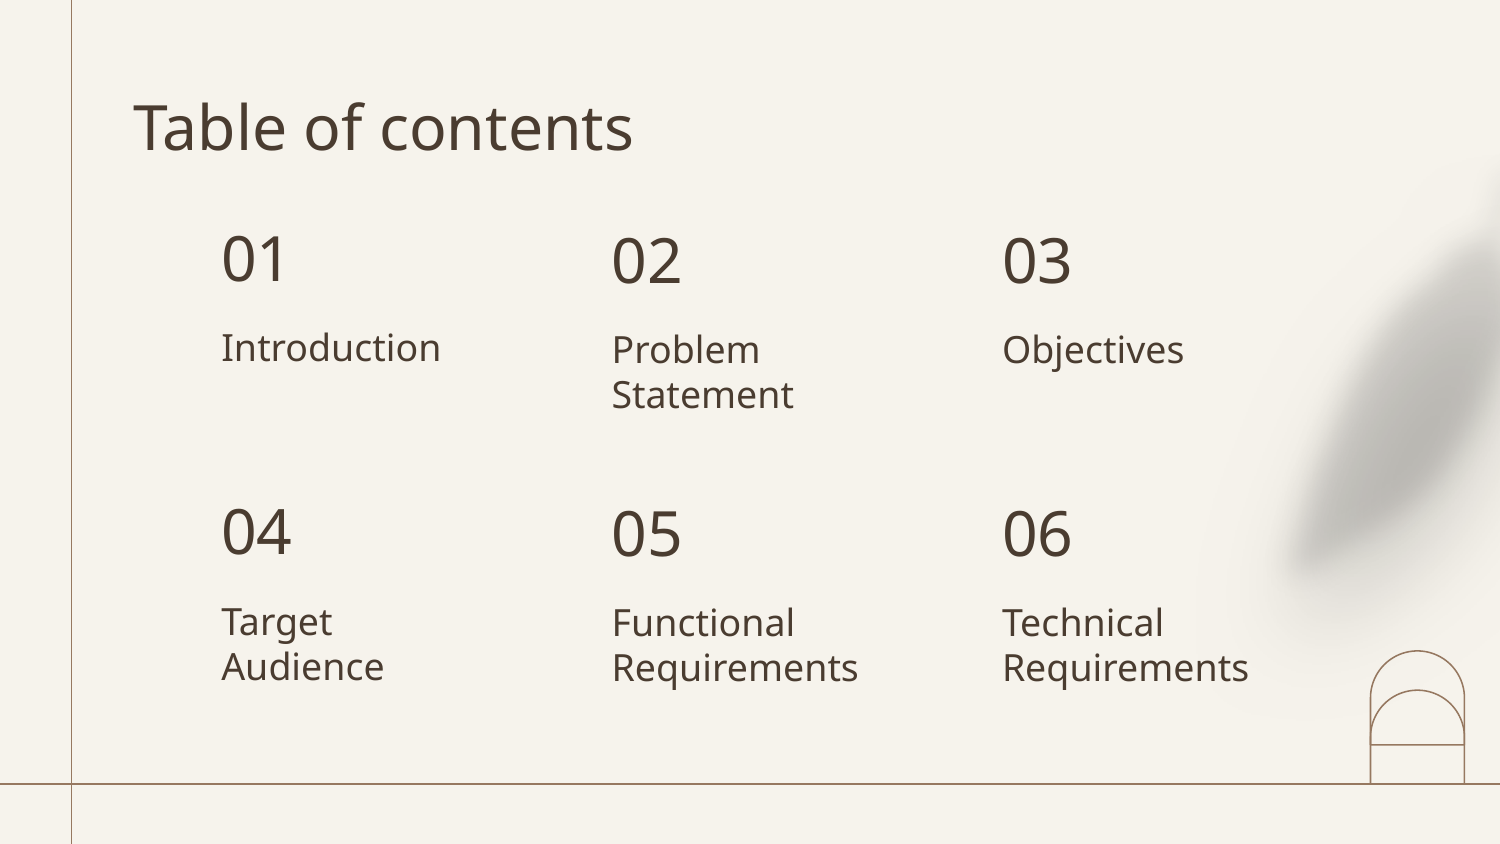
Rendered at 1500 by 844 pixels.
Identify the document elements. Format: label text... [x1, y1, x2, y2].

title 01 [206, 215, 327, 309]
subtitle Functional Requirements [596, 584, 904, 714]
title 03 [987, 216, 1108, 310]
subtitle Objectives [987, 310, 1204, 441]
picture [1244, 130, 1500, 617]
subtitle Technical Requirements [987, 584, 1294, 714]
title 06 [987, 490, 1108, 584]
subtitle Target Audience [206, 582, 513, 712]
subtitle Introduction [206, 309, 513, 439]
title 02 [596, 216, 718, 310]
title 05 [596, 490, 718, 584]
title 04 [206, 488, 327, 582]
title Table of contents [118, 72, 1382, 167]
subtitle Problem Statement [596, 310, 904, 441]
